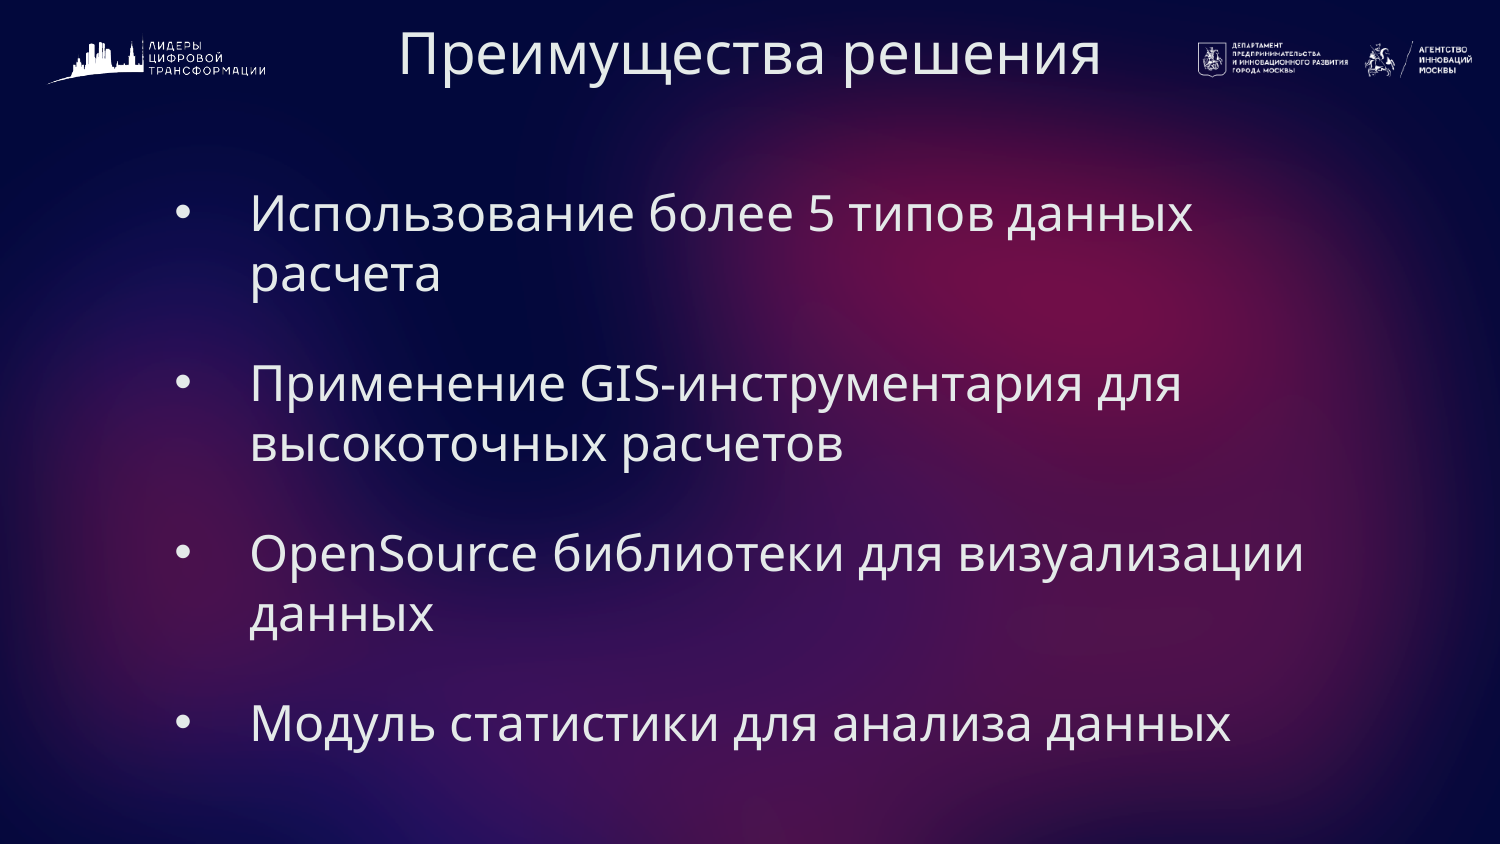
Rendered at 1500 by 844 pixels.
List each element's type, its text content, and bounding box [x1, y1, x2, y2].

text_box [44, 32, 266, 86]
text_box Преимущества решения [360, 8, 1140, 127]
list Использование более 5 типов данных расчета Применение GIS-инструментария для высокоточных расчетов OpenSource библиотеки для визуализации данных Модуль статистики для анализа данных [159, 173, 1388, 777]
picture [0, 0, 1500, 844]
